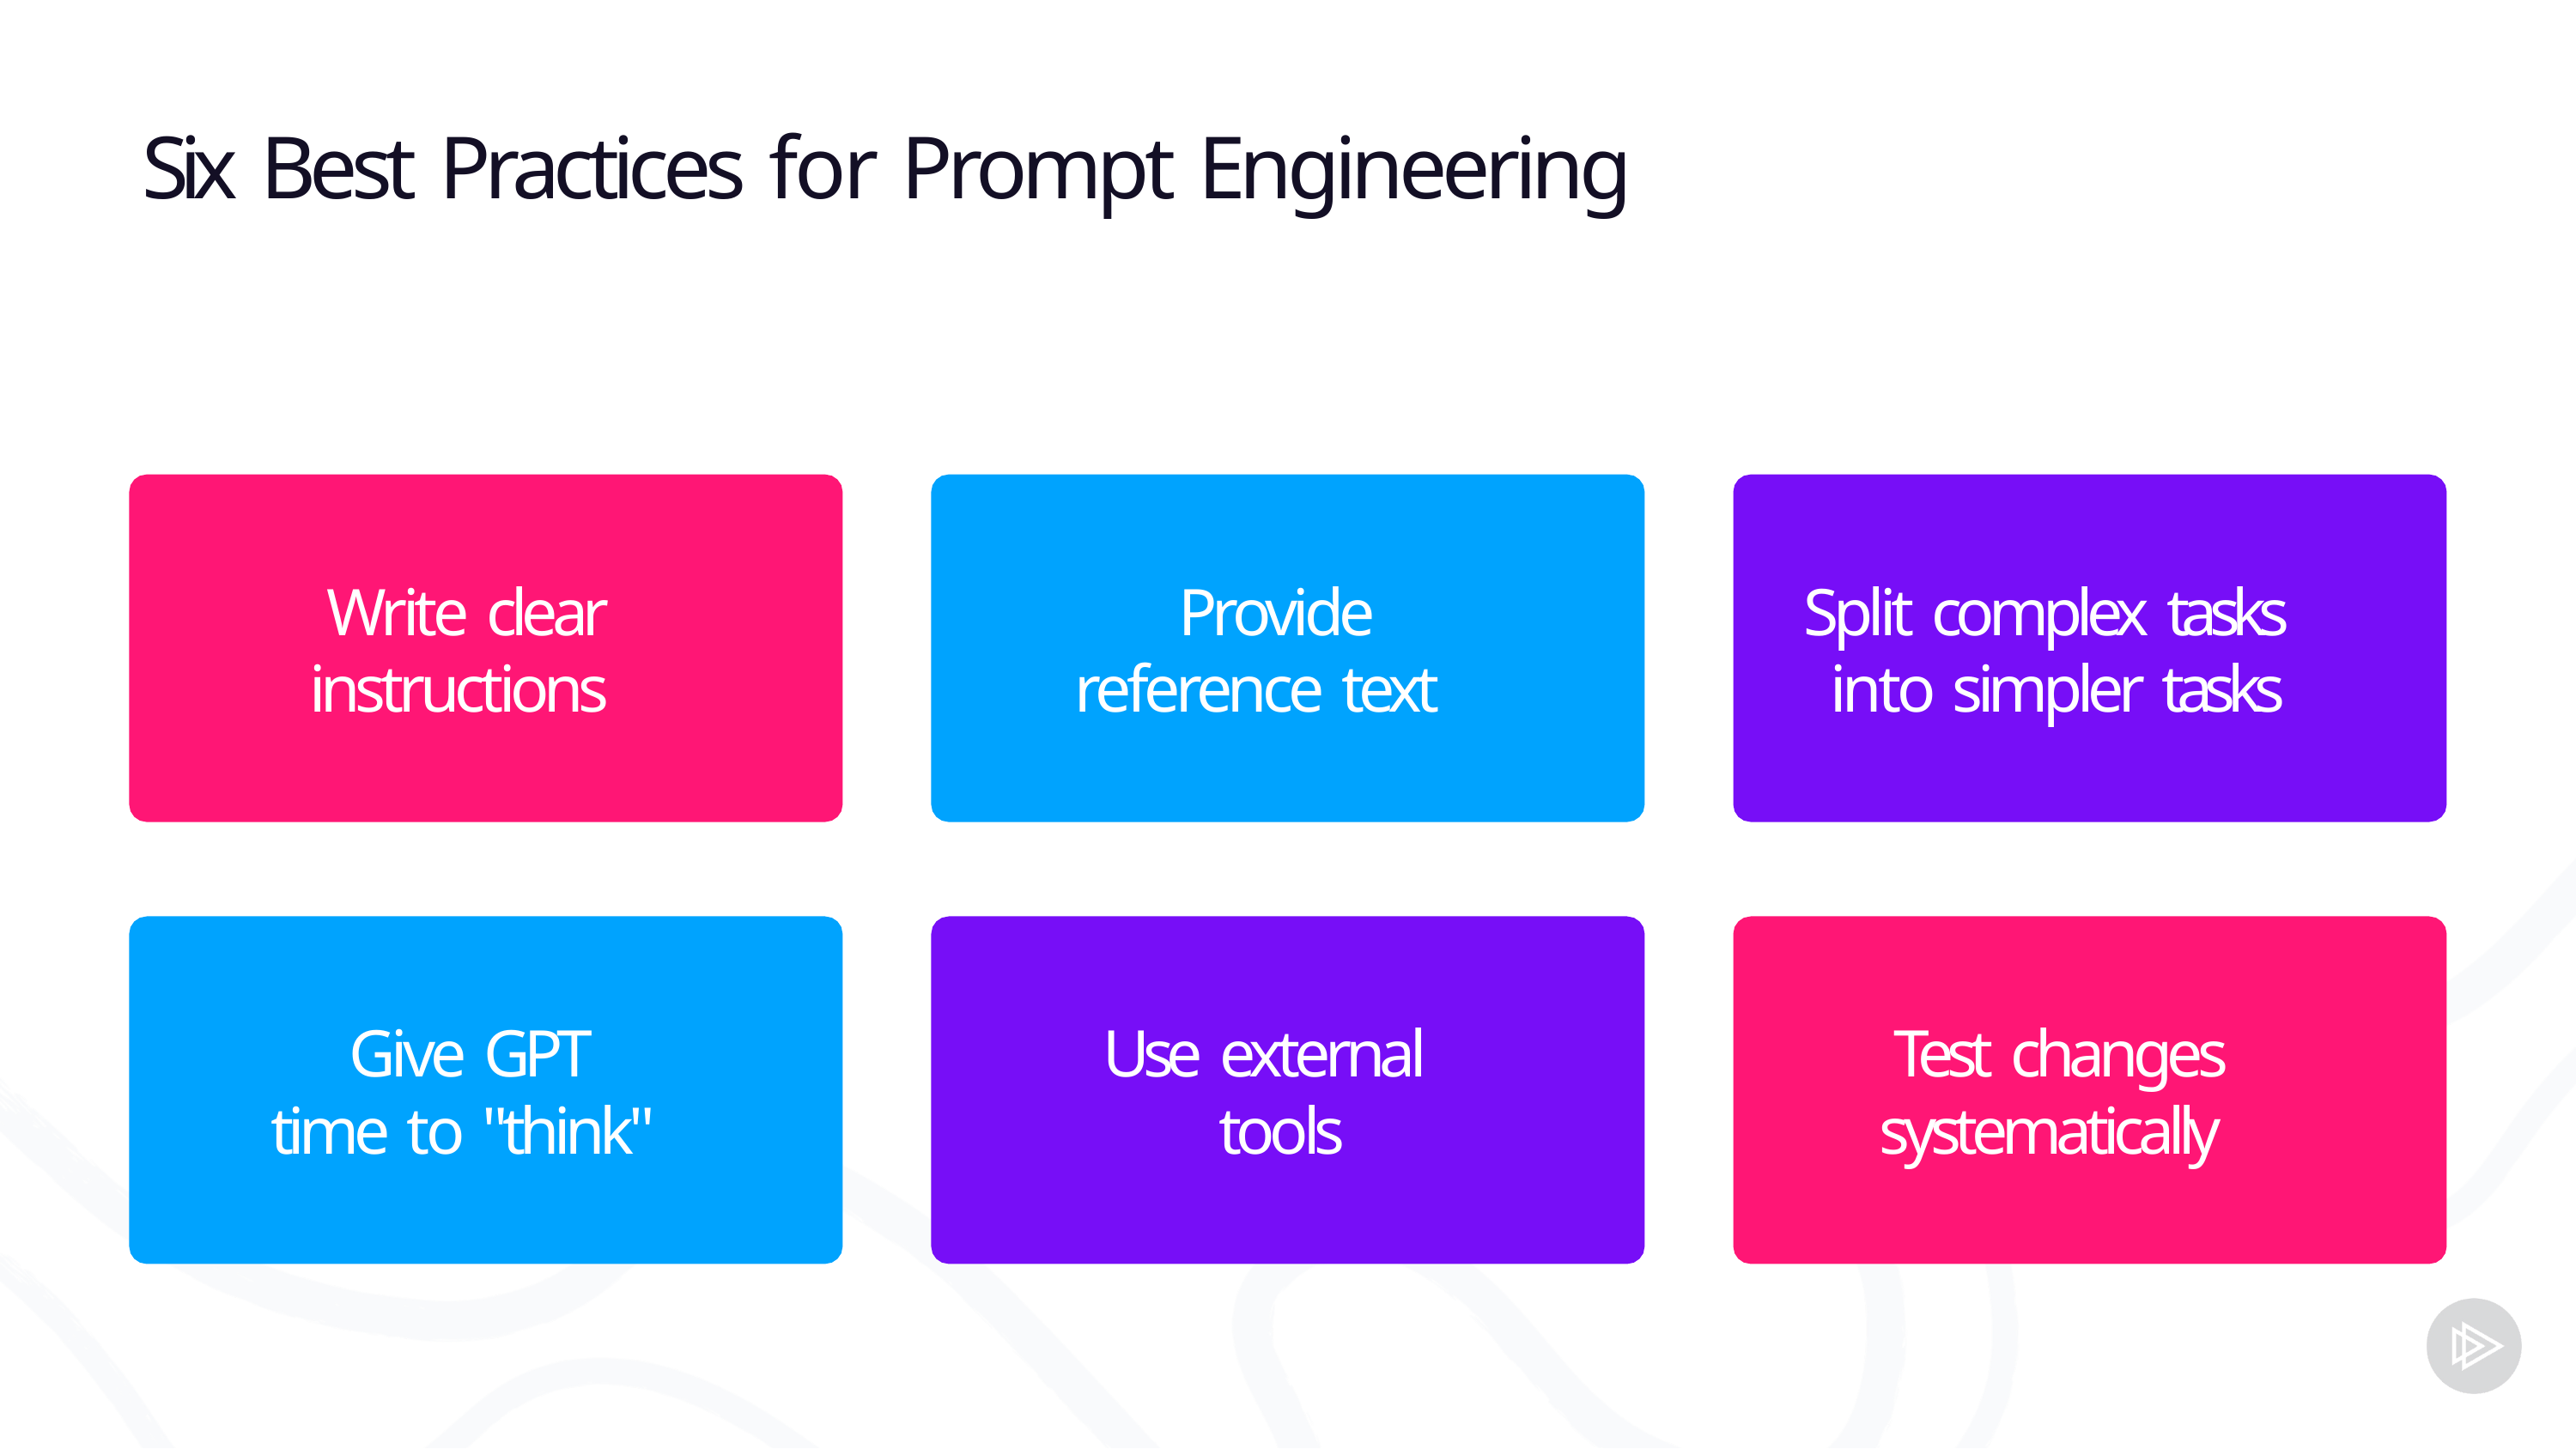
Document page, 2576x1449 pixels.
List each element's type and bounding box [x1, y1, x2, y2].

text_box [0, 0, 2576, 1449]
